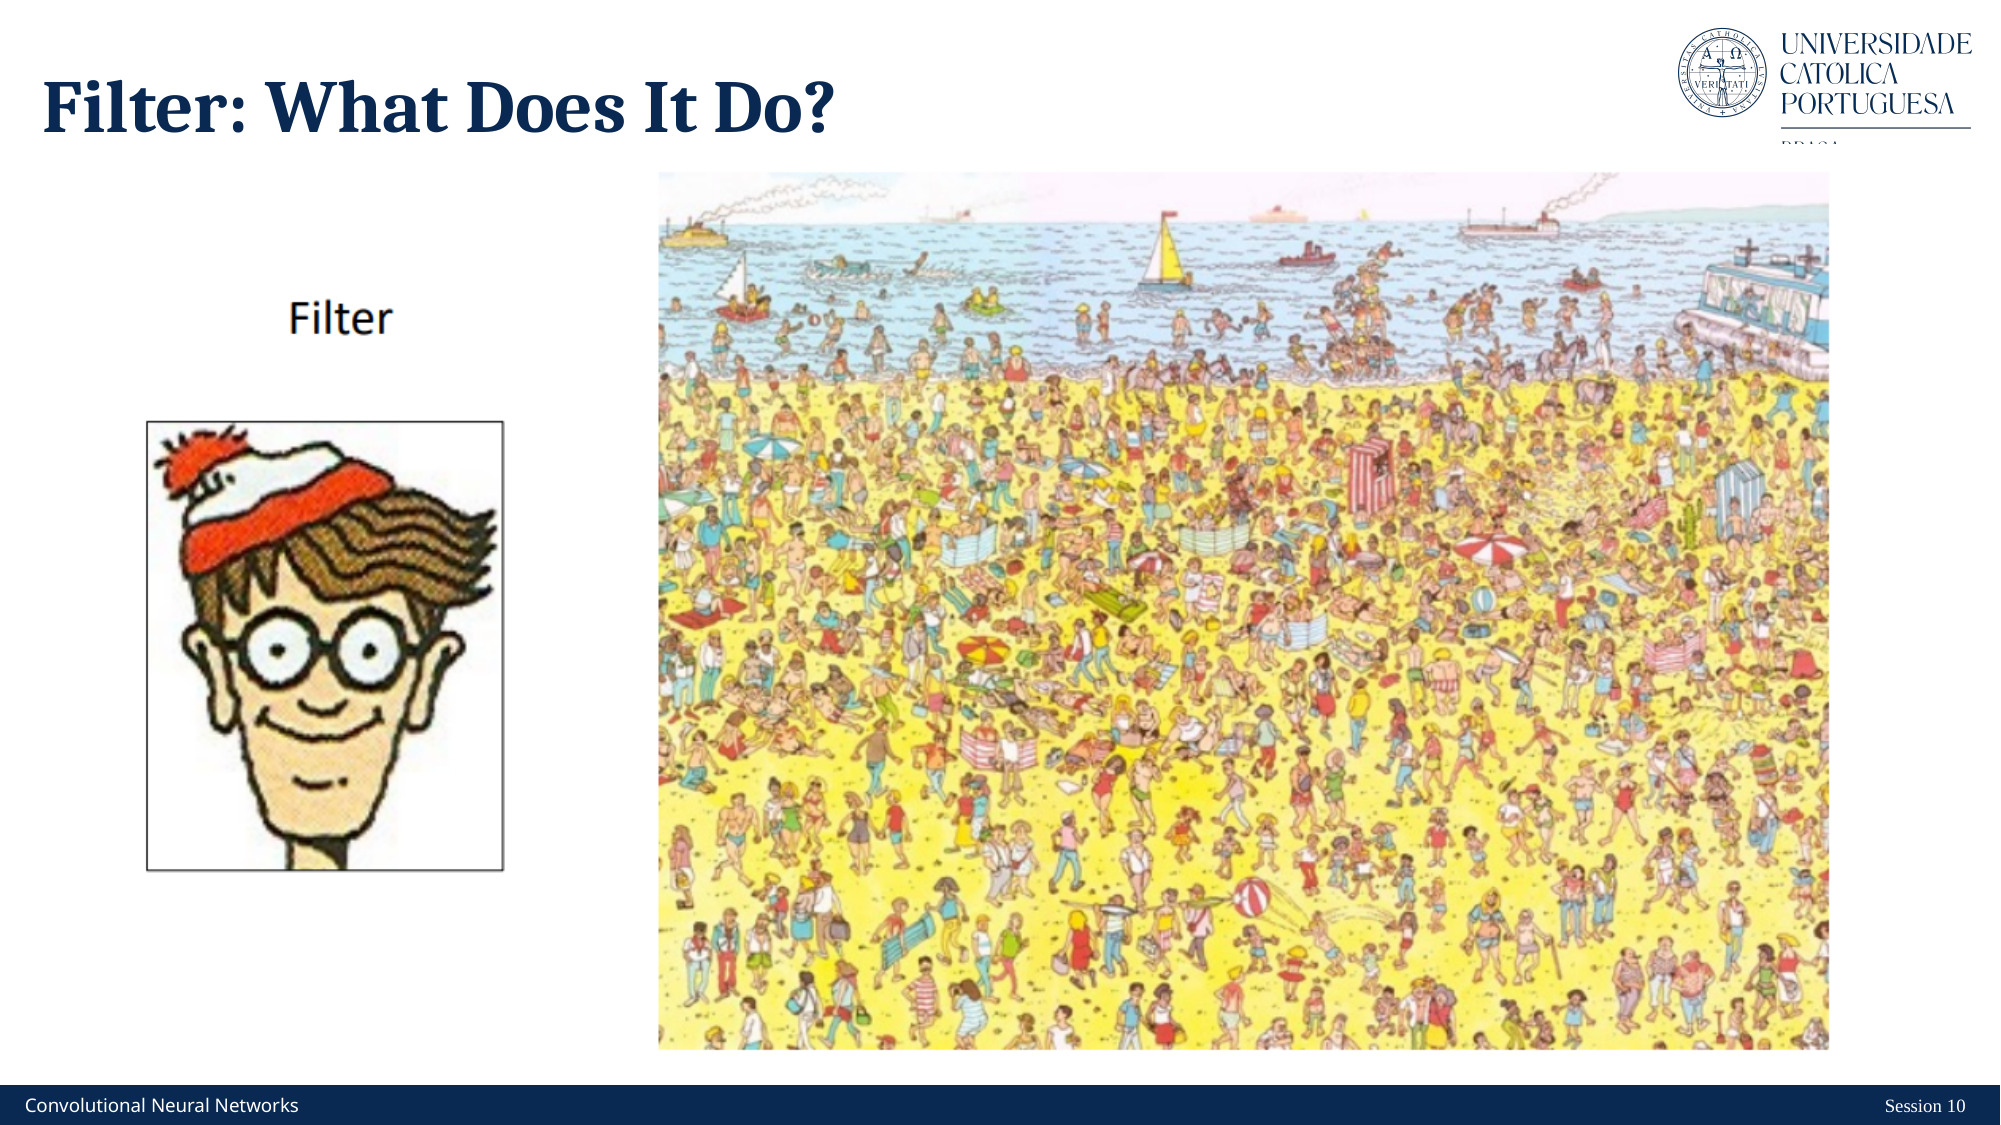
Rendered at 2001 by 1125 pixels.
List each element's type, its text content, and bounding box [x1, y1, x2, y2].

text_box Convolutional Neural Networks [9, 1086, 1126, 1125]
text_box Session 10 [1126, 1086, 1981, 1125]
text_box [0, 1085, 2000, 1125]
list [136, 143, 1862, 1067]
picture [1672, 18, 1982, 163]
title Filter: What Does It Do? [27, 0, 1753, 218]
